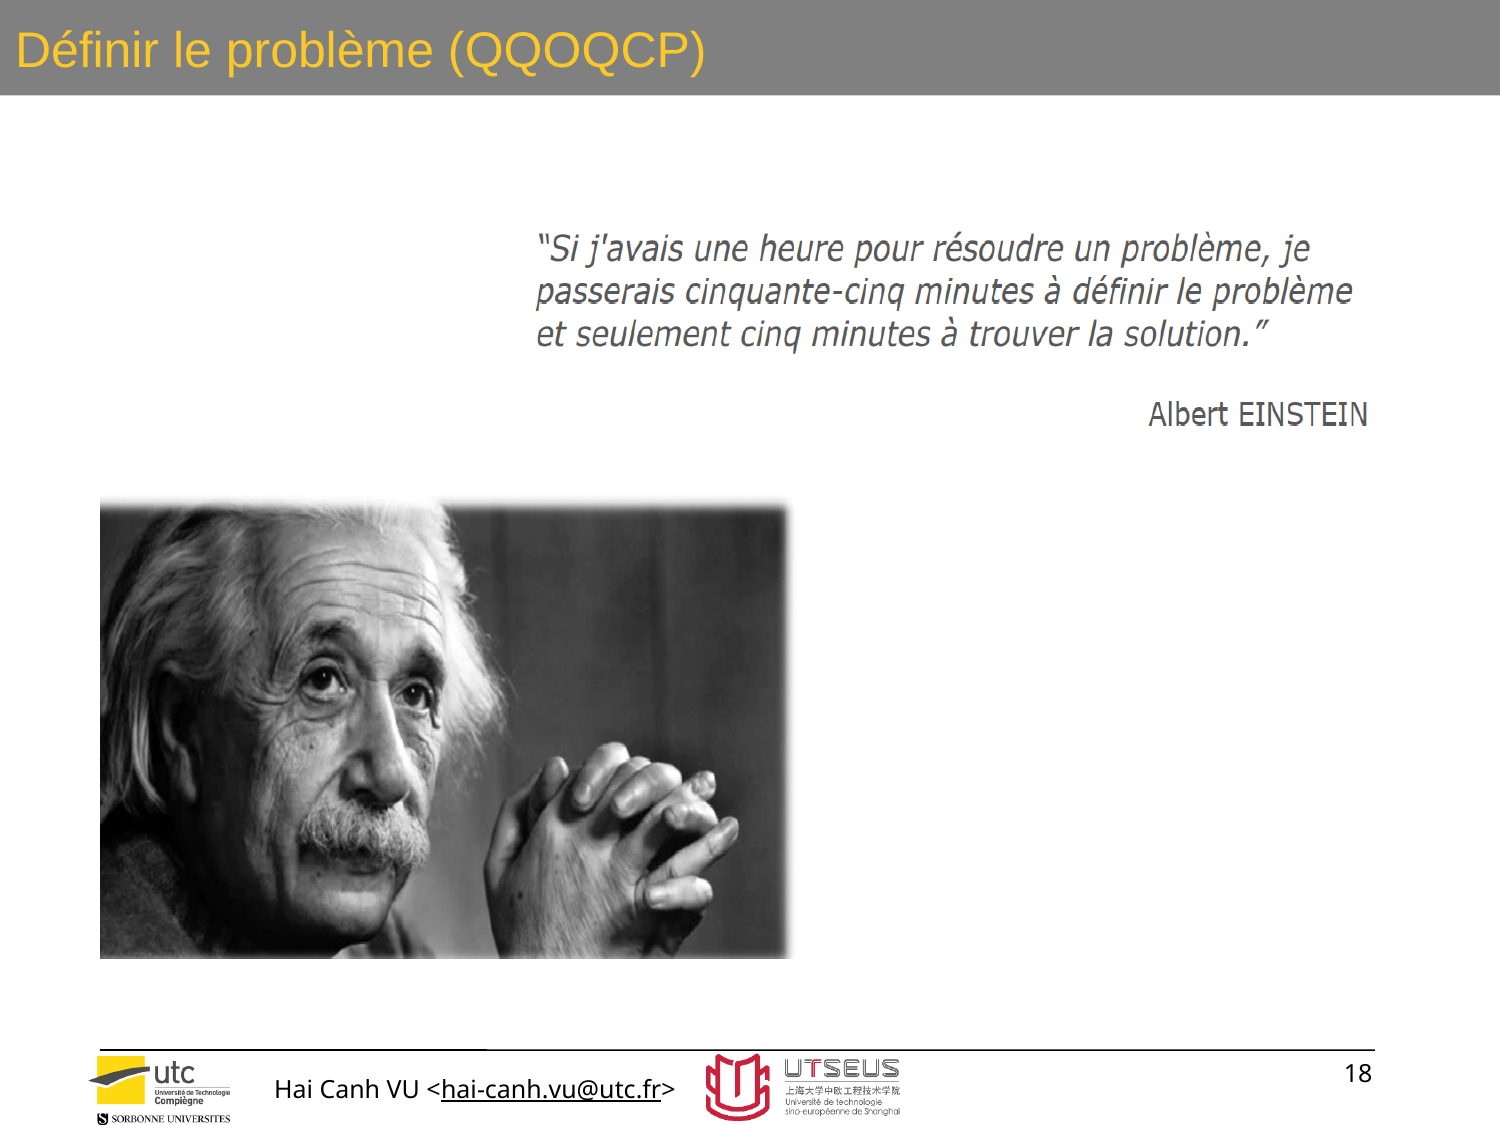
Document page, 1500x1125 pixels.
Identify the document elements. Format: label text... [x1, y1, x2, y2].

title Définir le problème (QQOQCP) [0, 0, 1500, 96]
slide_number 18 [1074, 1049, 1388, 1125]
picture [100, 166, 1377, 959]
picture [88, 1056, 230, 1125]
picture [702, 1047, 903, 1125]
